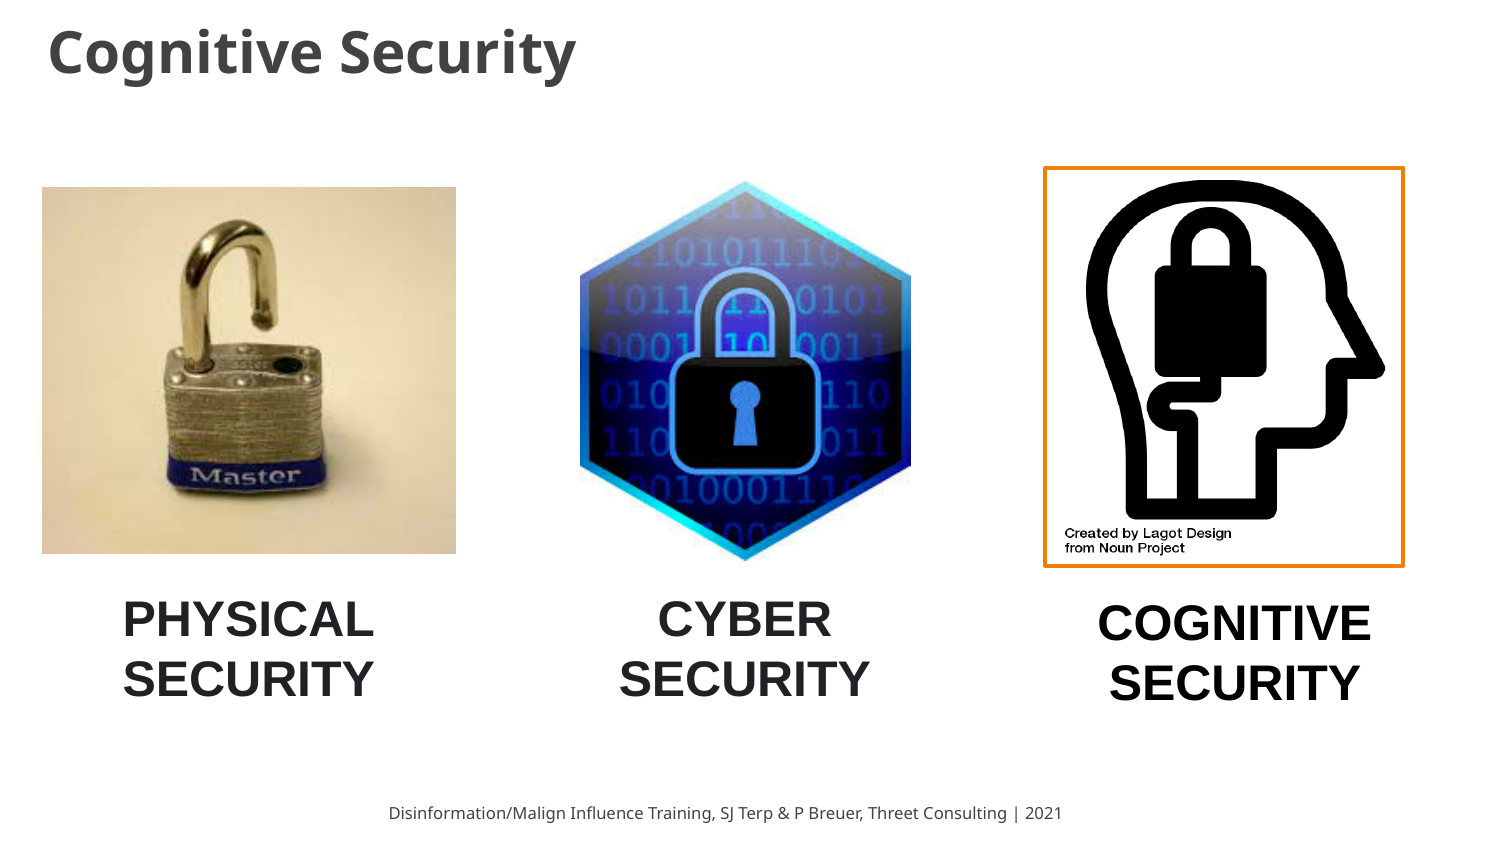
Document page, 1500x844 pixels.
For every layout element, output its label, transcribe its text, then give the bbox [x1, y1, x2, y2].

text_box COGNITIVE SECURITY [1081, 590, 1389, 711]
text_box CYBER SECURITY [604, 586, 886, 707]
picture [580, 181, 911, 561]
text_box [1045, 167, 1404, 178]
text_box PHYSICAL SECURITY [108, 586, 390, 707]
picture [1036, 179, 1434, 576]
picture [42, 187, 456, 555]
title Cognitive Security [32, 0, 1457, 106]
